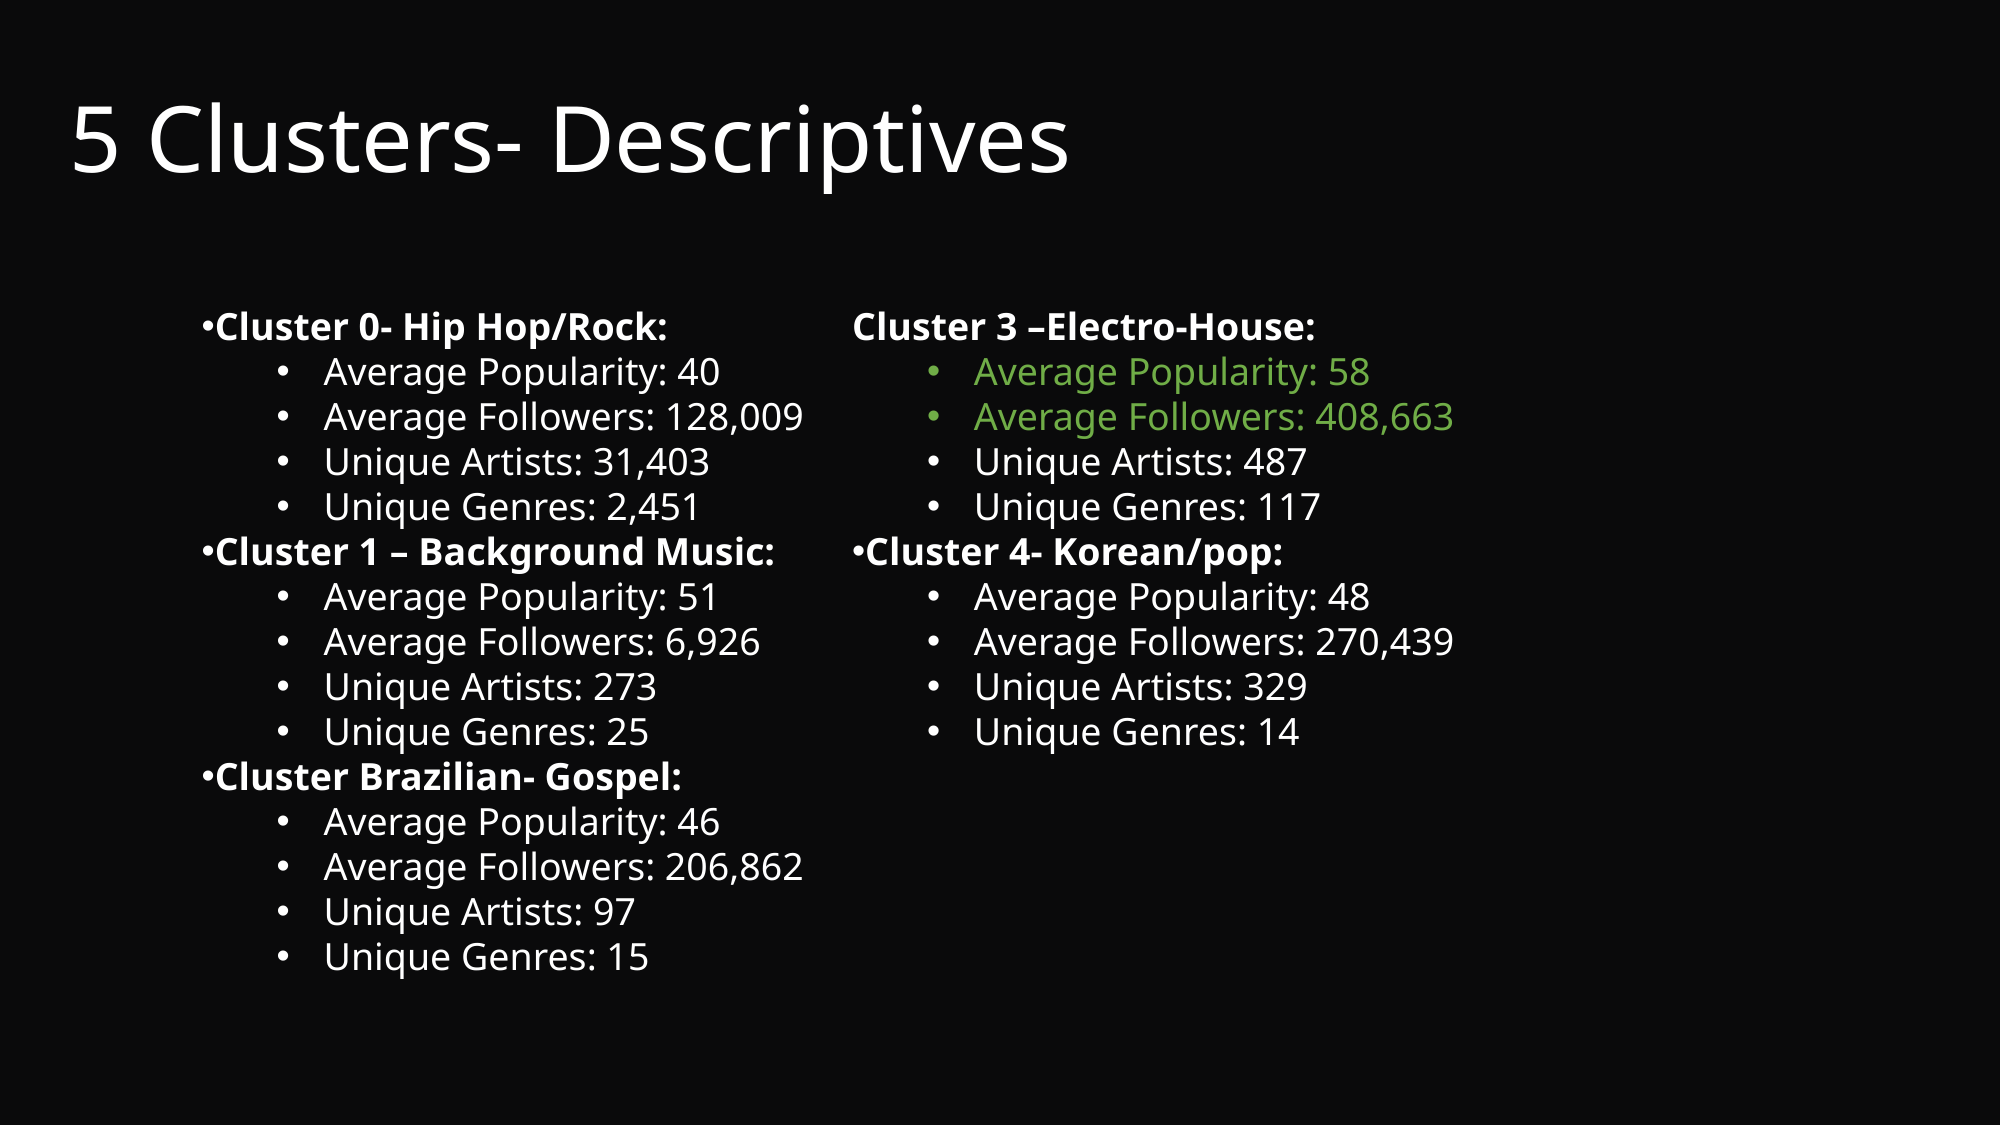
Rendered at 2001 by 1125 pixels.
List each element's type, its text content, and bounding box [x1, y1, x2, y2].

text_box Cluster 0- Hip Hop/Rock: Average Popularity: 40 Average Followers: 128,009 Unique Artists: 31,403 Unique Genres: 2,451 Cluster 1 – Background Music: Average Popularity: 51 Average Followers: 6,926 Unique Artists: 273 Unique Genres: 25 Cluster Brazilian- Gospel: Average Popularity: 46 Average Followers: 206,862 Unique Artists: 97 Unique Genres: 15 Cluster 3 –Electro-House: Average Popularity: 58 Average Followers: 408,663 Unique Artists: 487 Unique Genres: 117 Cluster 4- Korean/pop: Average Popularity: 48 Average Followers: 270,439 Unique Artists: 329 Unique Genres: 14 [201, 295, 1503, 1023]
title 5 Clusters- Descriptives [54, 48, 1945, 238]
